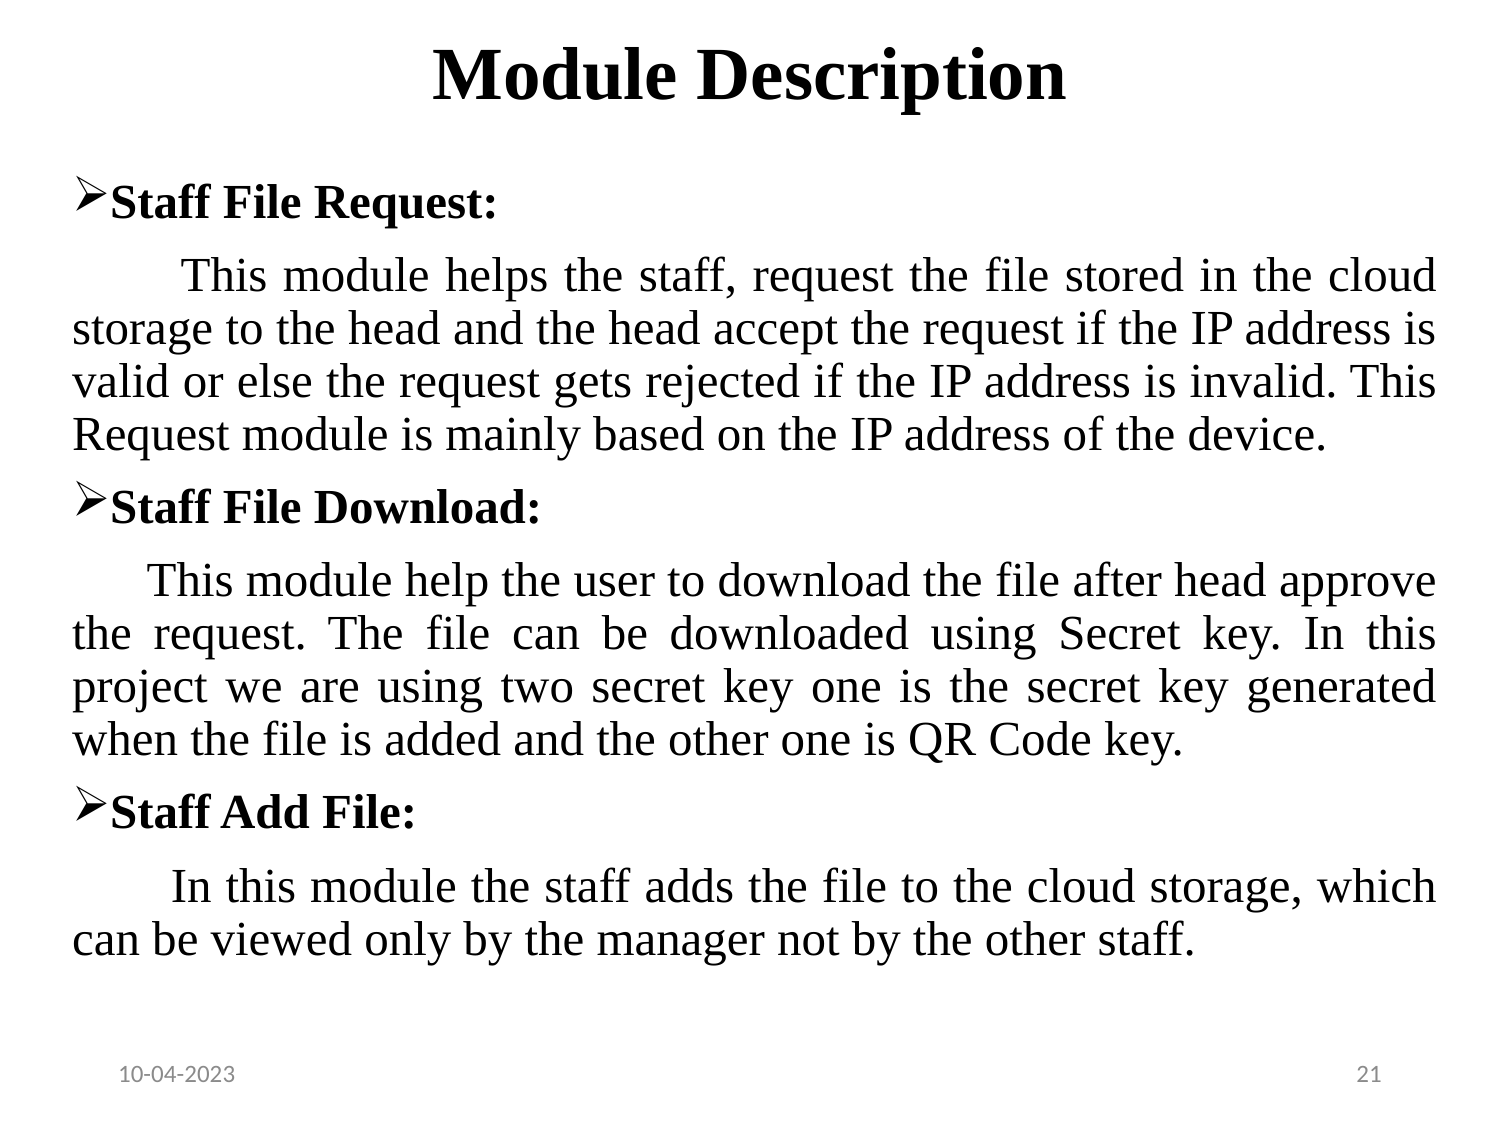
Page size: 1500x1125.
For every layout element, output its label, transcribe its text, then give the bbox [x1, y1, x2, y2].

list Staff File Request: This module helps the staff, request the file stored in the cloud storage to the head and the head accept the request if the IP address is valid or else the request gets rejected if the IP address is invalid. This Request module is mainly based on the IP address of the device. Staff File Download: This module help the user to download the file after head approve the request. The file can be downloaded using Secret key. In this project we are using two secret key one is the secret key generated when the file is added and the other one is QR Code key. Staff Add File: In this module the staff adds the file to the cloud storage, which can be viewed only by the manager not by the other staff. [57, 168, 1453, 1018]
slide_number 21 [1059, 1042, 1397, 1103]
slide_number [103, 1042, 441, 1103]
title Module Description [103, 31, 1397, 119]
